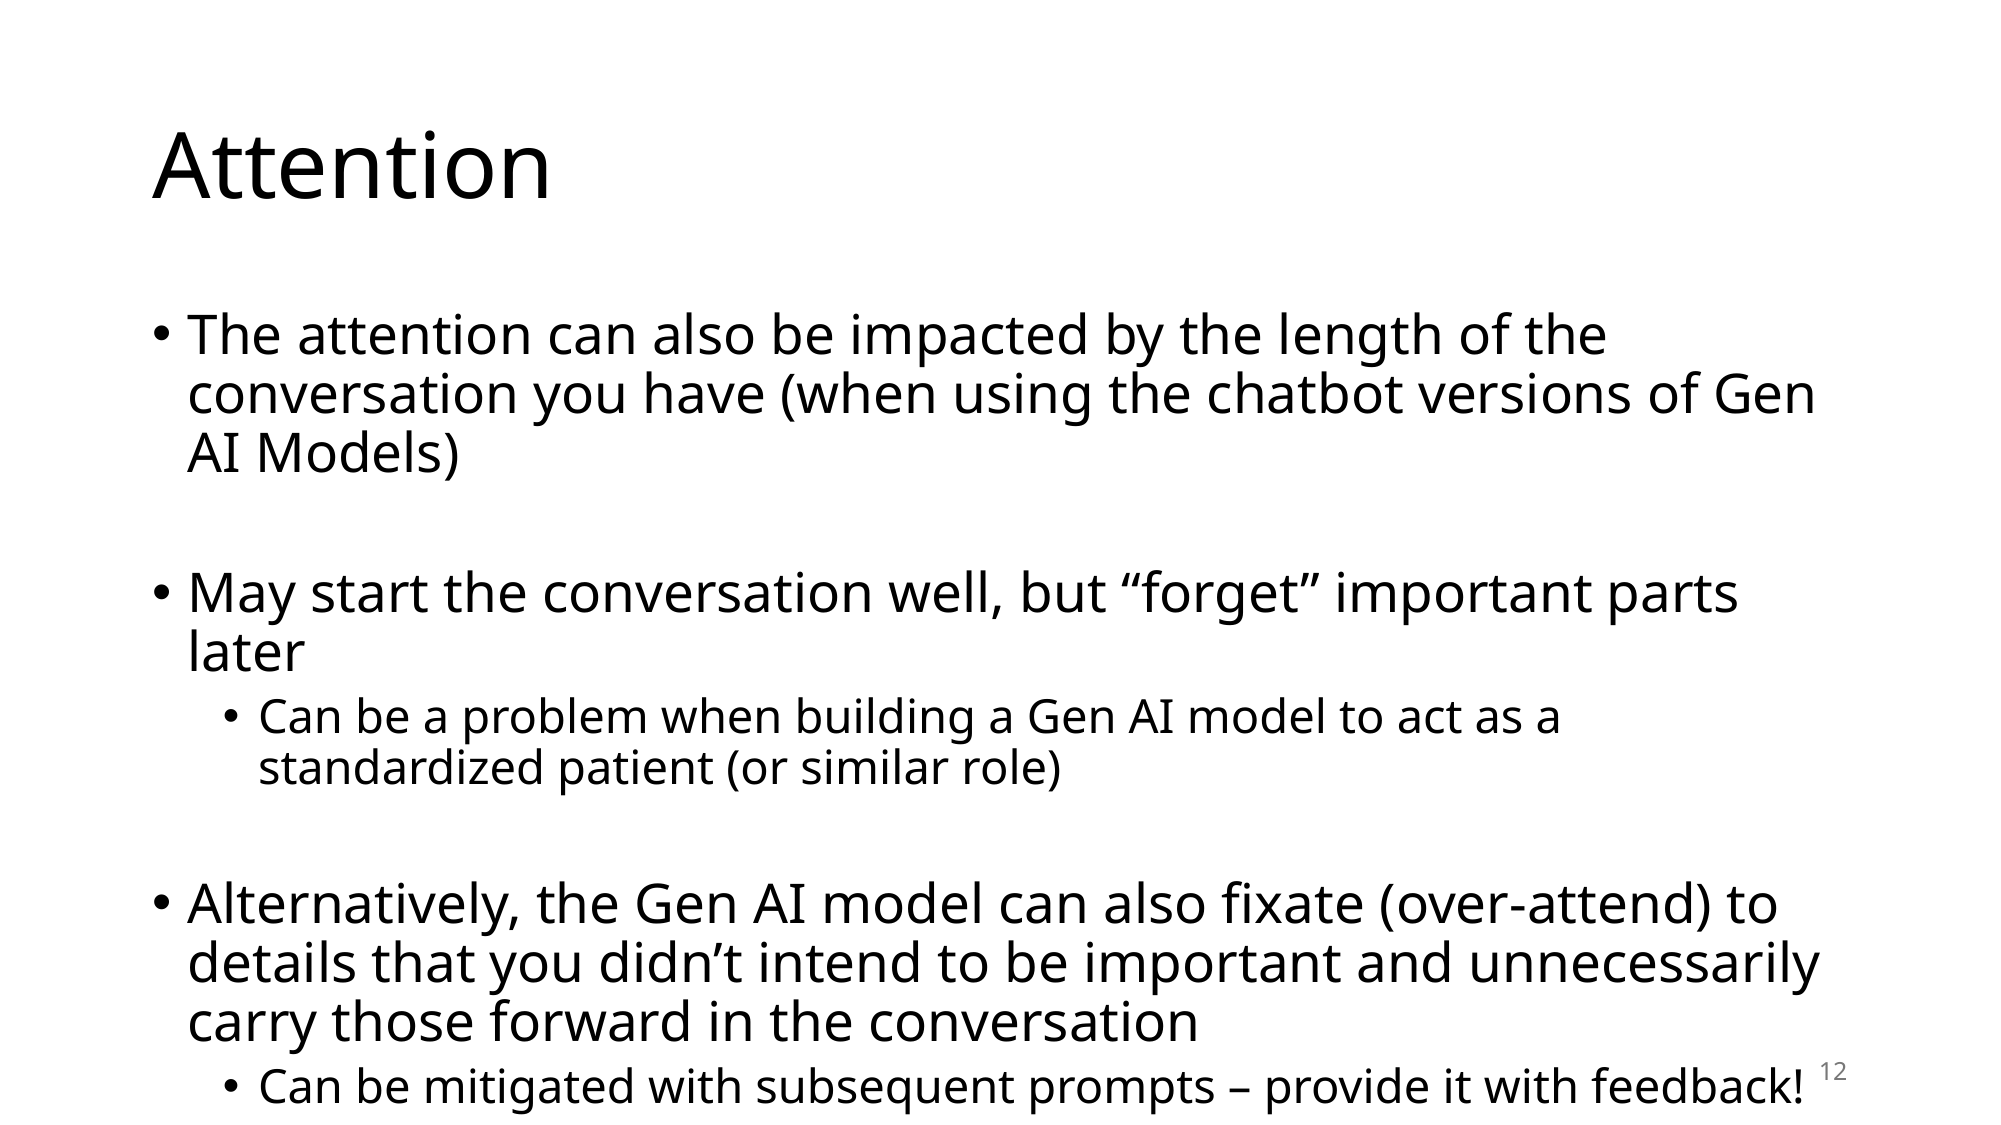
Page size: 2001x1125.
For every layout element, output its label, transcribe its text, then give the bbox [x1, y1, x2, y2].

slide_number 12 [1412, 1042, 1863, 1103]
list The attention can also be impacted by the length of the conversation you have (when using the chatbot versions of Gen AI Models) May start the conversation well, but “forget” important parts later Can be a problem when building a Gen AI model to act as a standardized patient (or similar role) Alternatively, the Gen AI model can also fixate (over-attend) to details that you didn’t intend to be important and unnecessarily carry those forward in the conversation Can be mitigated with subsequent prompts – provide it with feedback! [137, 299, 1863, 1125]
title Attention [137, 59, 1863, 278]
